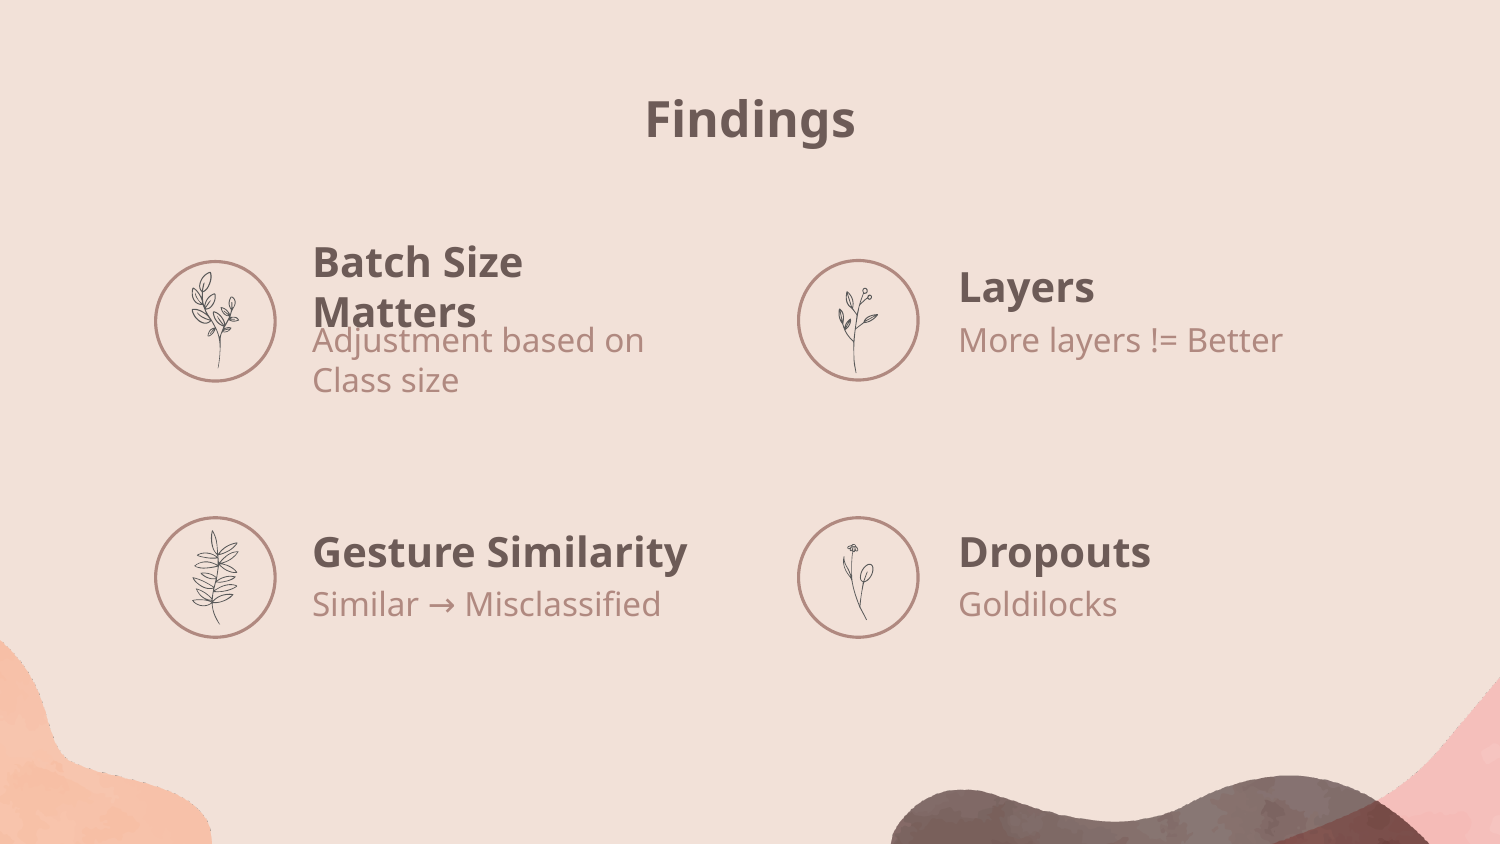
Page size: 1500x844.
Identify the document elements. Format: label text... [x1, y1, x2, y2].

title Layers [943, 242, 1350, 303]
text_box [838, 287, 878, 374]
text_box [155, 261, 276, 382]
subtitle More layers != Better [943, 303, 1350, 384]
text_box [191, 271, 240, 369]
title Findings [118, 72, 1382, 167]
title Dropouts [943, 507, 1350, 568]
text_box [798, 260, 919, 380]
text_box [192, 530, 239, 625]
picture [0, 0, 1500, 844]
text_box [842, 543, 874, 621]
text_box [155, 517, 276, 638]
subtitle Adjustment based on Class size [297, 303, 704, 398]
subtitle Similar → Misclassified [297, 568, 704, 648]
text_box [798, 517, 919, 638]
title Batch Size Matters [297, 242, 704, 303]
title Gesture Similarity [297, 507, 704, 568]
subtitle Goldilocks [943, 568, 1350, 648]
